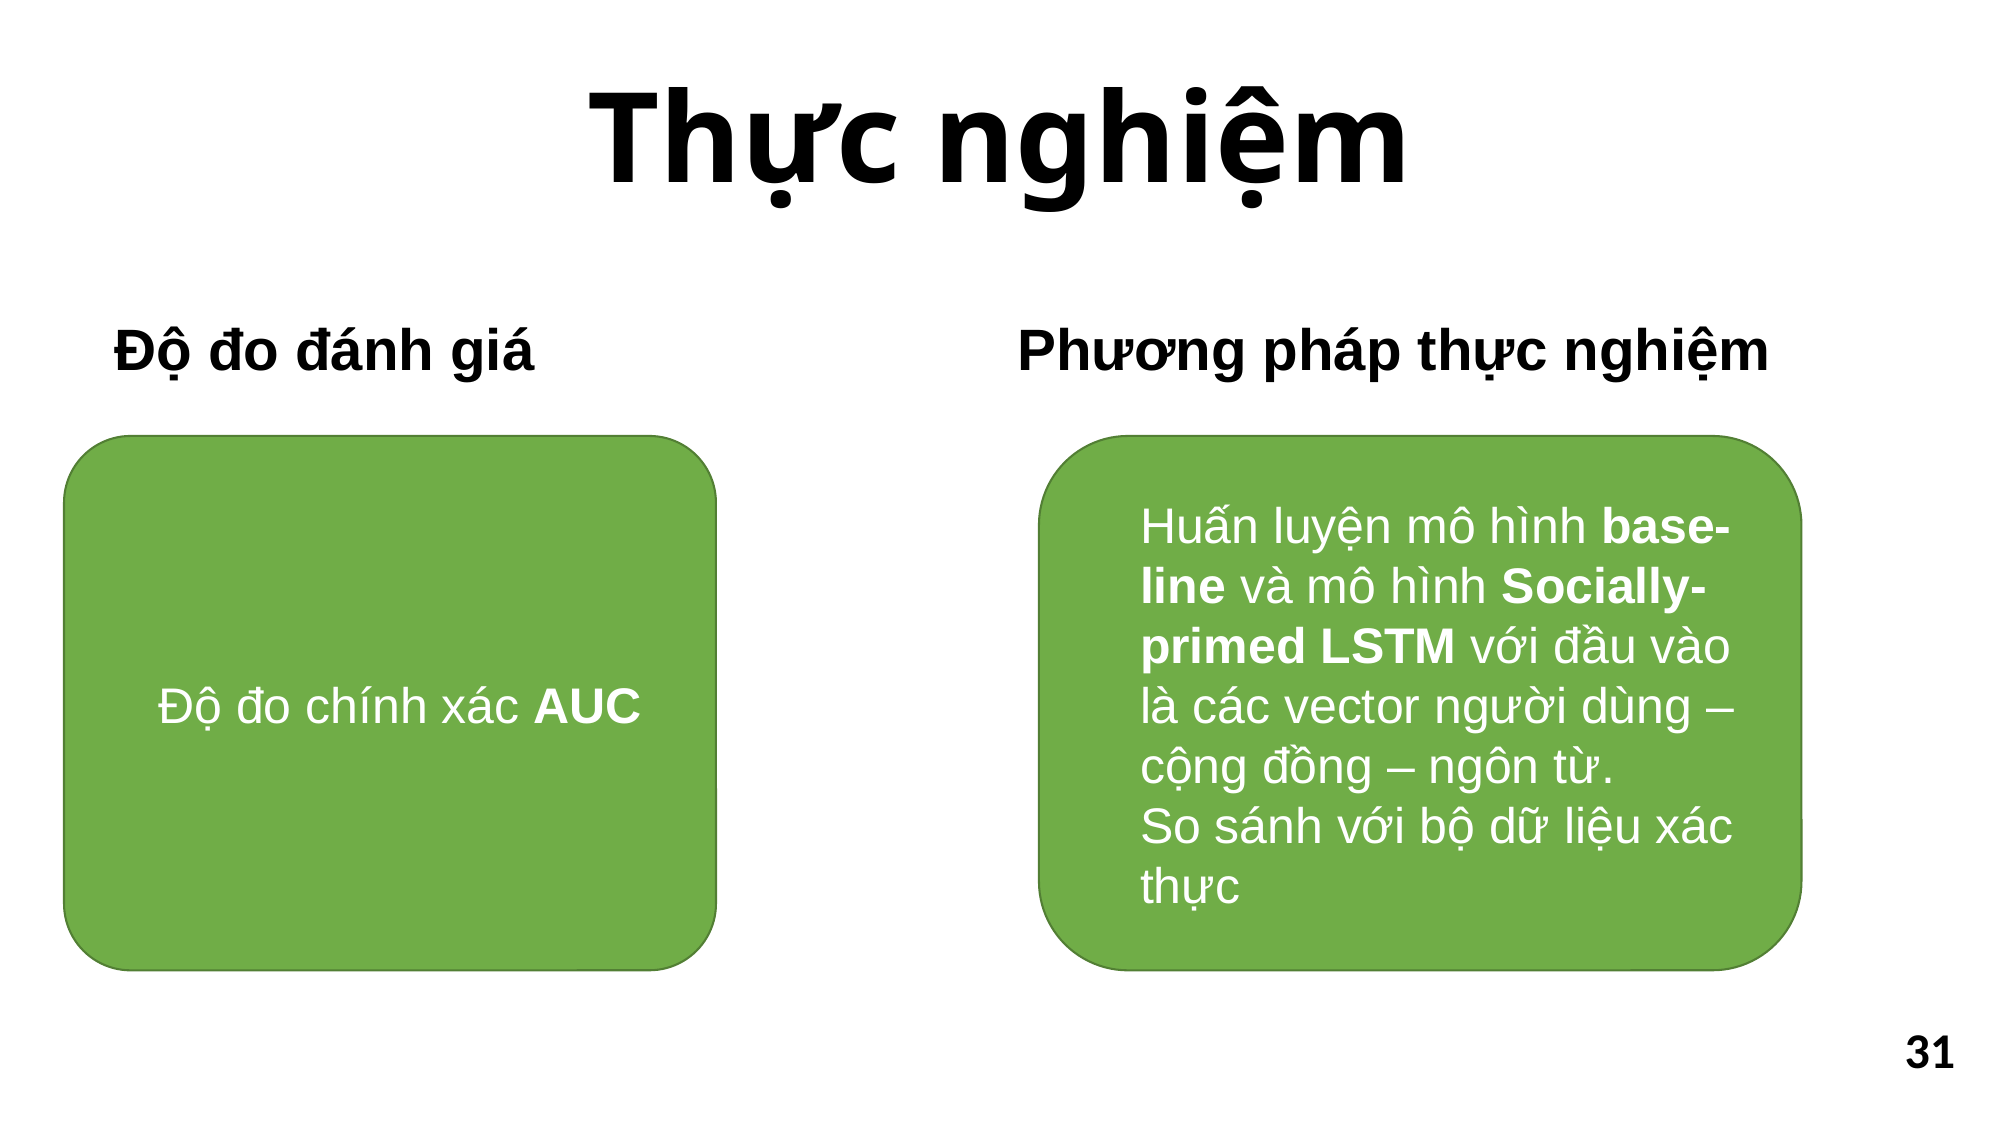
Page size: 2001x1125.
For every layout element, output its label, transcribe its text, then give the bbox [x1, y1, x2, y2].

text_box Huấn luyện mô hình base-line và mô hình Socially-primed LSTM với đầu vào là các vector người dùng – cộng đồng – ngôn từ. So sánh với bộ dữ liệu xác thực [1037, 434, 1803, 972]
text_box Độ đo đánh giá [98, 304, 552, 390]
title Thực nghiệm [249, 50, 1750, 217]
text_box Độ đo chính xác AUC [62, 434, 718, 972]
text_box 31 [1889, 1011, 1981, 1086]
text_box Phương pháp thực nghiệm [987, 304, 1802, 390]
